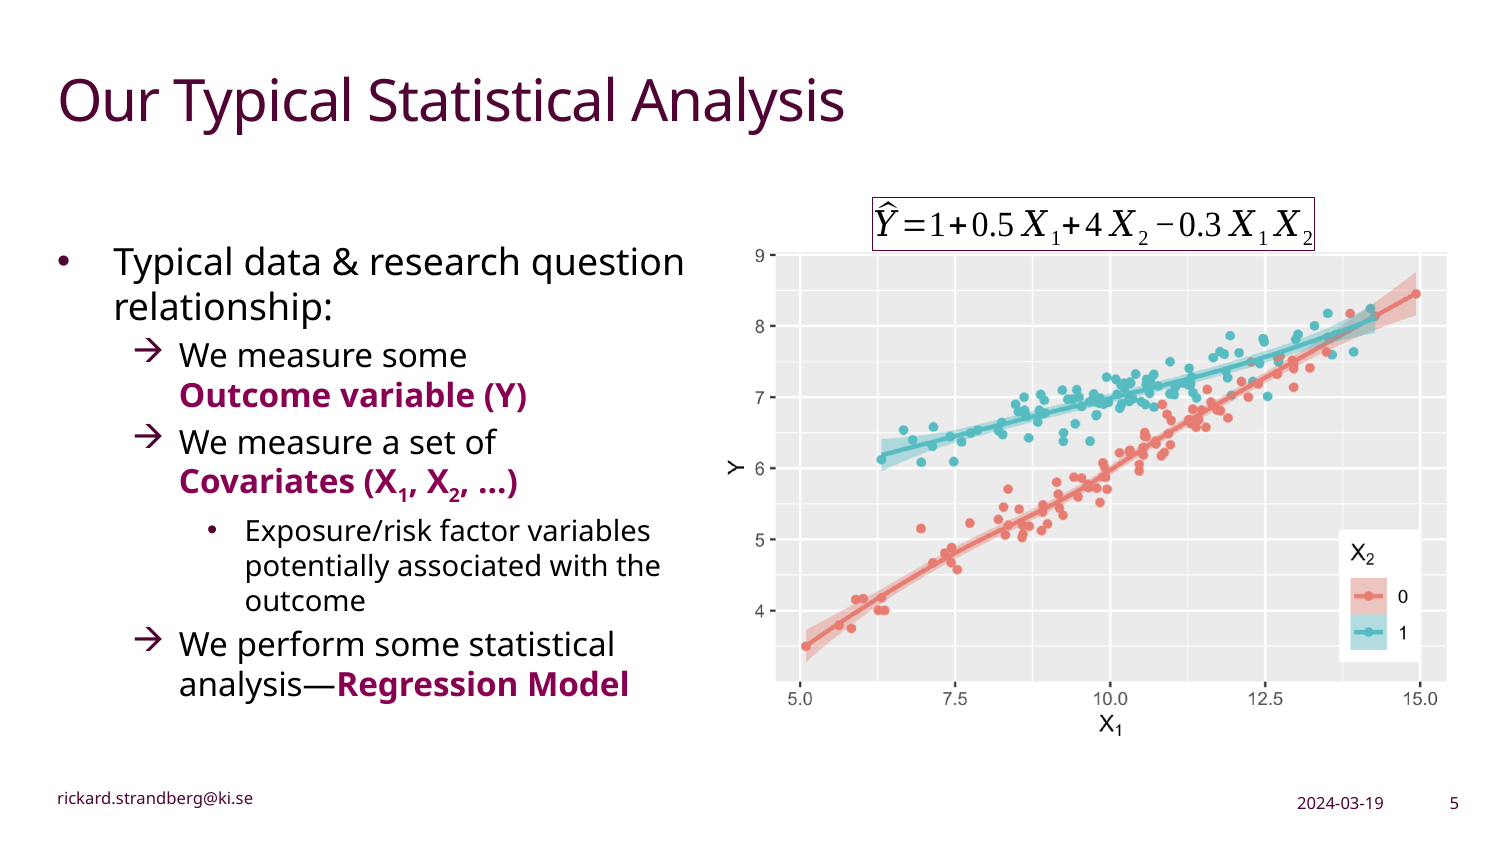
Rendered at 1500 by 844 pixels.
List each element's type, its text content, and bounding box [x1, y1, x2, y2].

slide_number 5 [1361, 785, 1474, 814]
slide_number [1086, 785, 1361, 814]
title Our Typical Statistical Analysis [41, 55, 1458, 197]
picture [720, 241, 1454, 743]
list Typical data & research question relationship: We measure some Outcome variable (Y) We measure a set of Covariates (X1, X2, …) Exposure/risk factor variables potentially associated with the outcome We perform some statistical analysis—Regression Model [42, 230, 729, 754]
footer rickard.strandberg@ki.se [41, 785, 408, 814]
